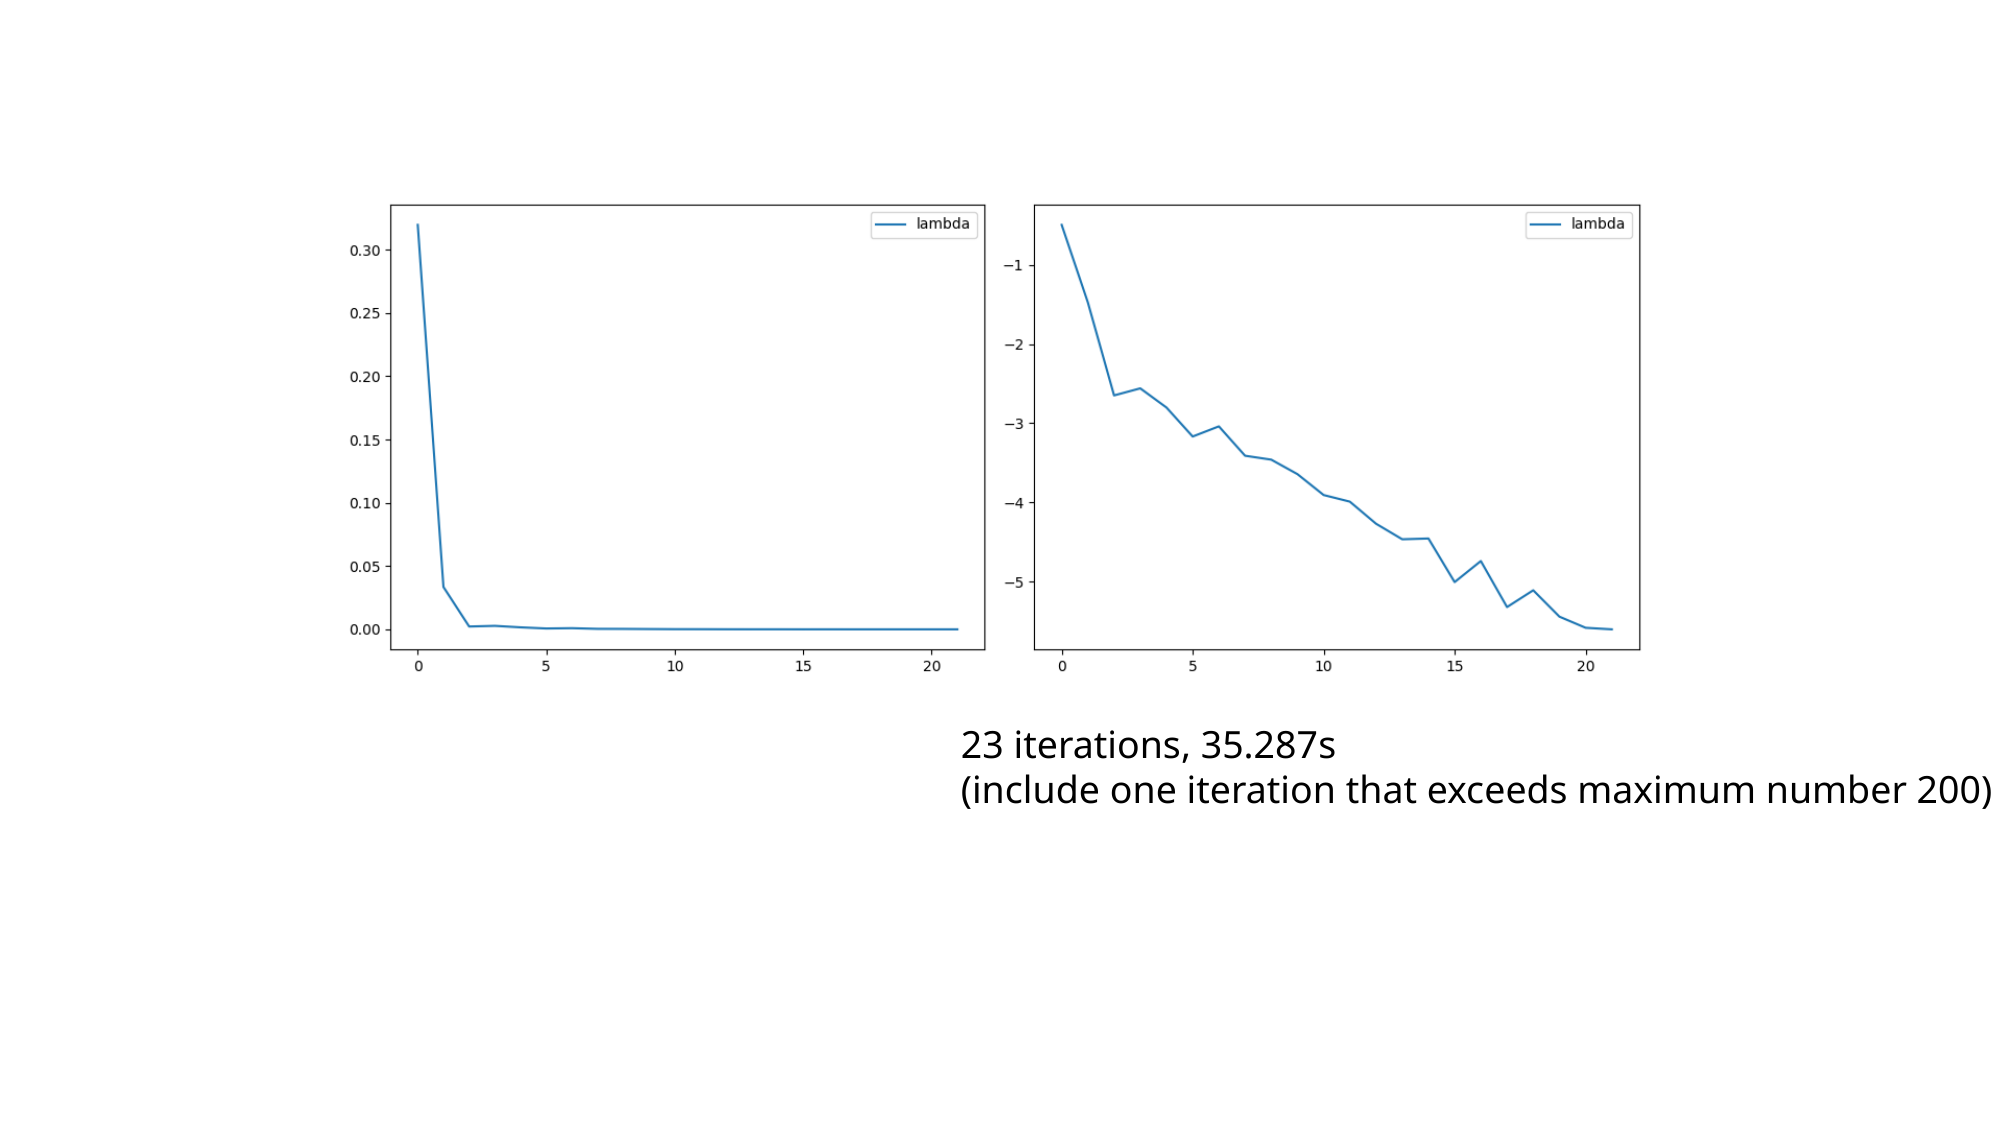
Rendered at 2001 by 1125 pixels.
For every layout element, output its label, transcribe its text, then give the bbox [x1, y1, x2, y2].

text_box 23 iterations, 35.287s (include one iteration that exceeds maximum number 200) [946, 714, 2000, 819]
picture [333, 189, 1655, 690]
